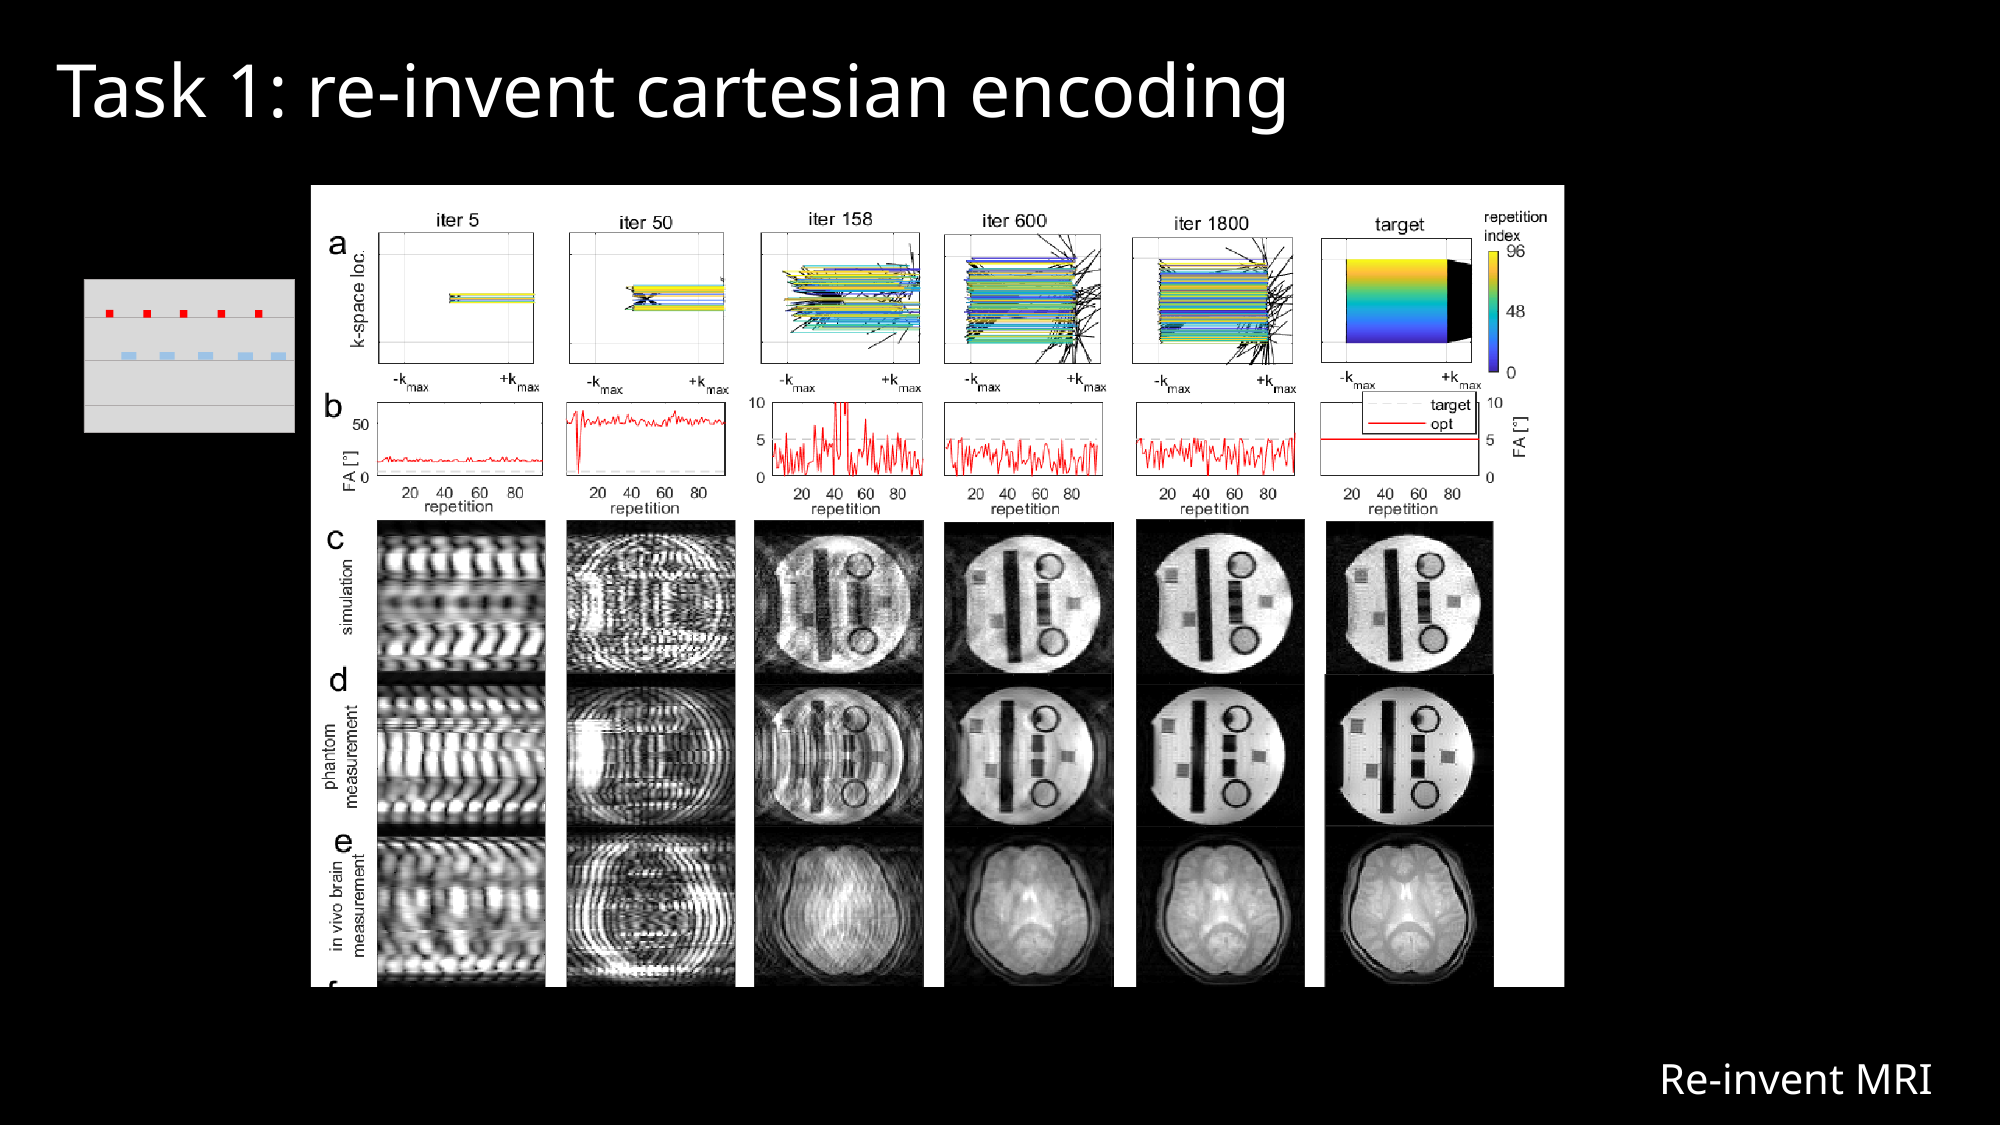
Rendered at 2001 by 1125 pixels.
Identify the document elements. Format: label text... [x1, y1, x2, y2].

text_box Re-invent MRI [1644, 1045, 2000, 1111]
title Task 1: re-invent cartesian encoding [41, 23, 1438, 165]
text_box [83, 279, 295, 433]
picture [310, 185, 1565, 987]
